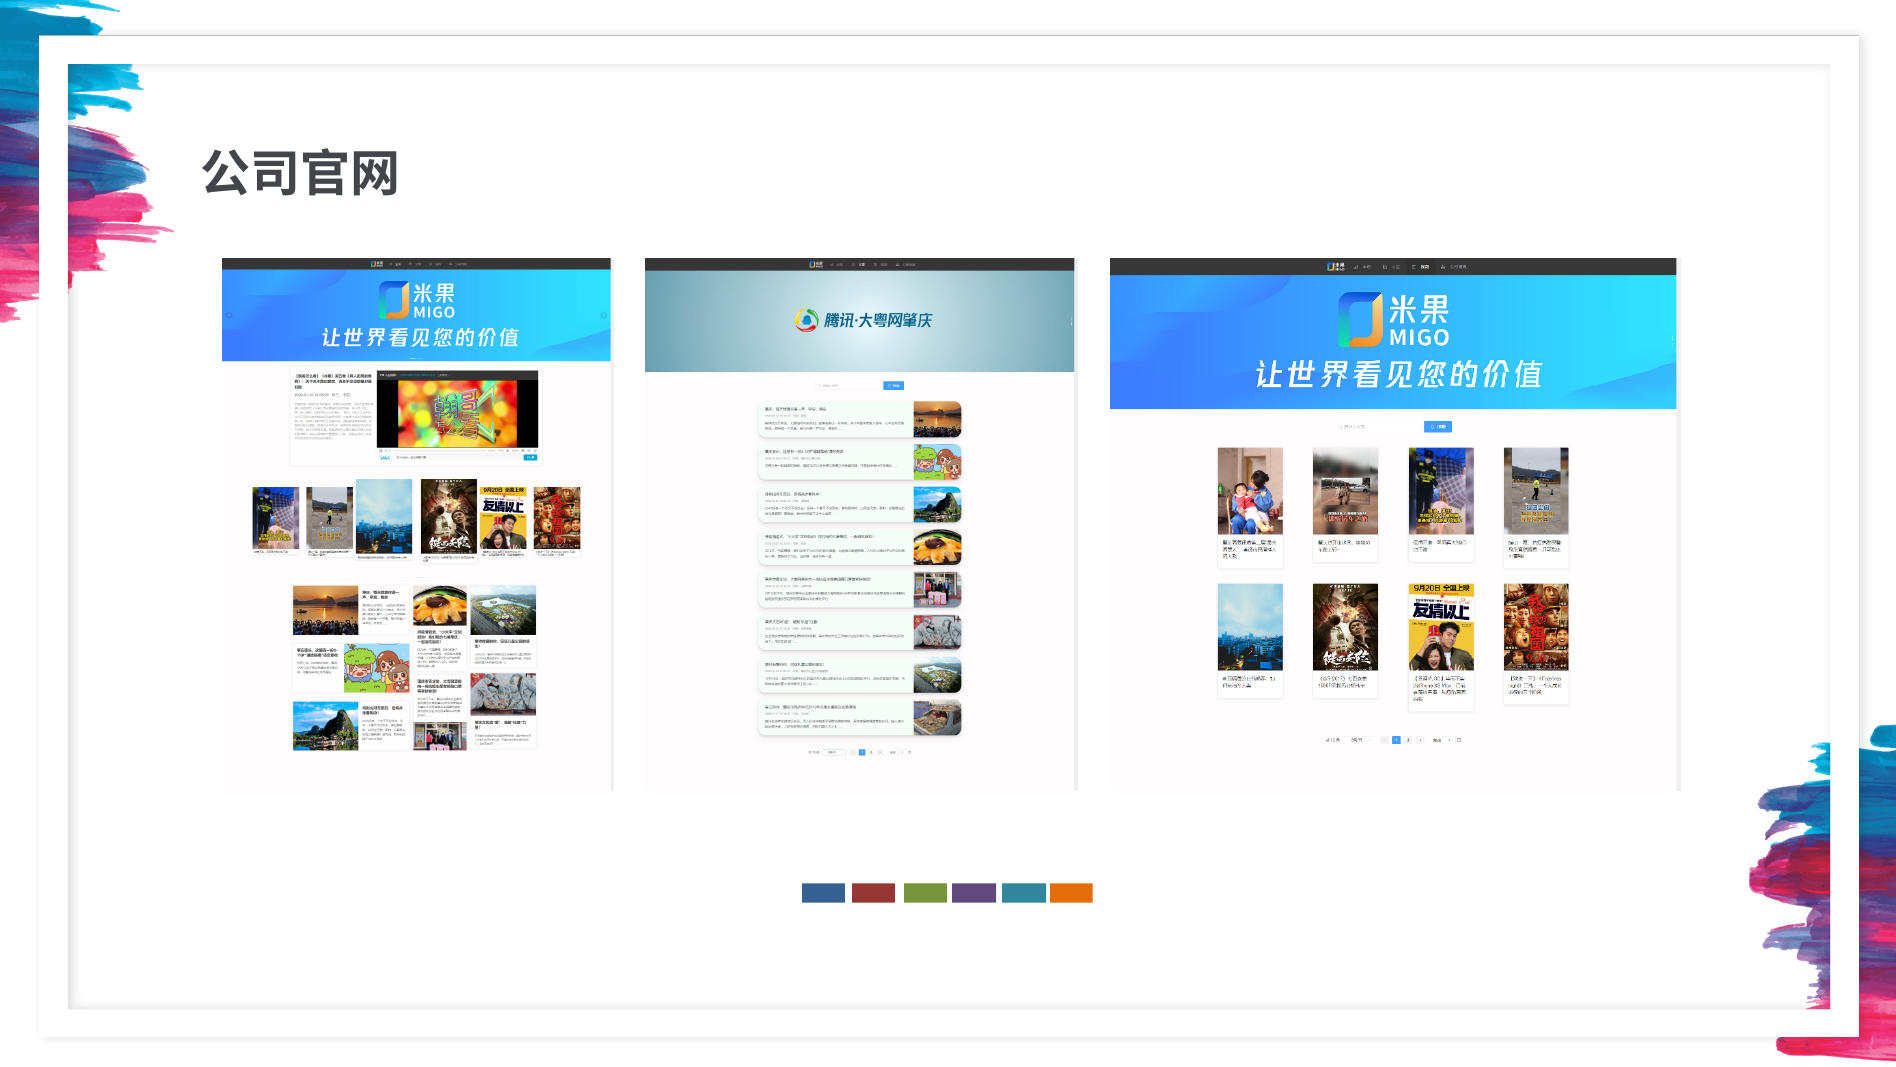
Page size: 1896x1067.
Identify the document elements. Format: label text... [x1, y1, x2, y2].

text_box [952, 883, 997, 903]
text_box [852, 883, 895, 903]
text_box 公司官网 [179, 121, 1161, 212]
text_box [1002, 883, 1047, 903]
picture [0, 0, 1896, 1067]
text_box [904, 883, 947, 903]
text_box [1050, 883, 1093, 903]
text_box [802, 883, 845, 903]
